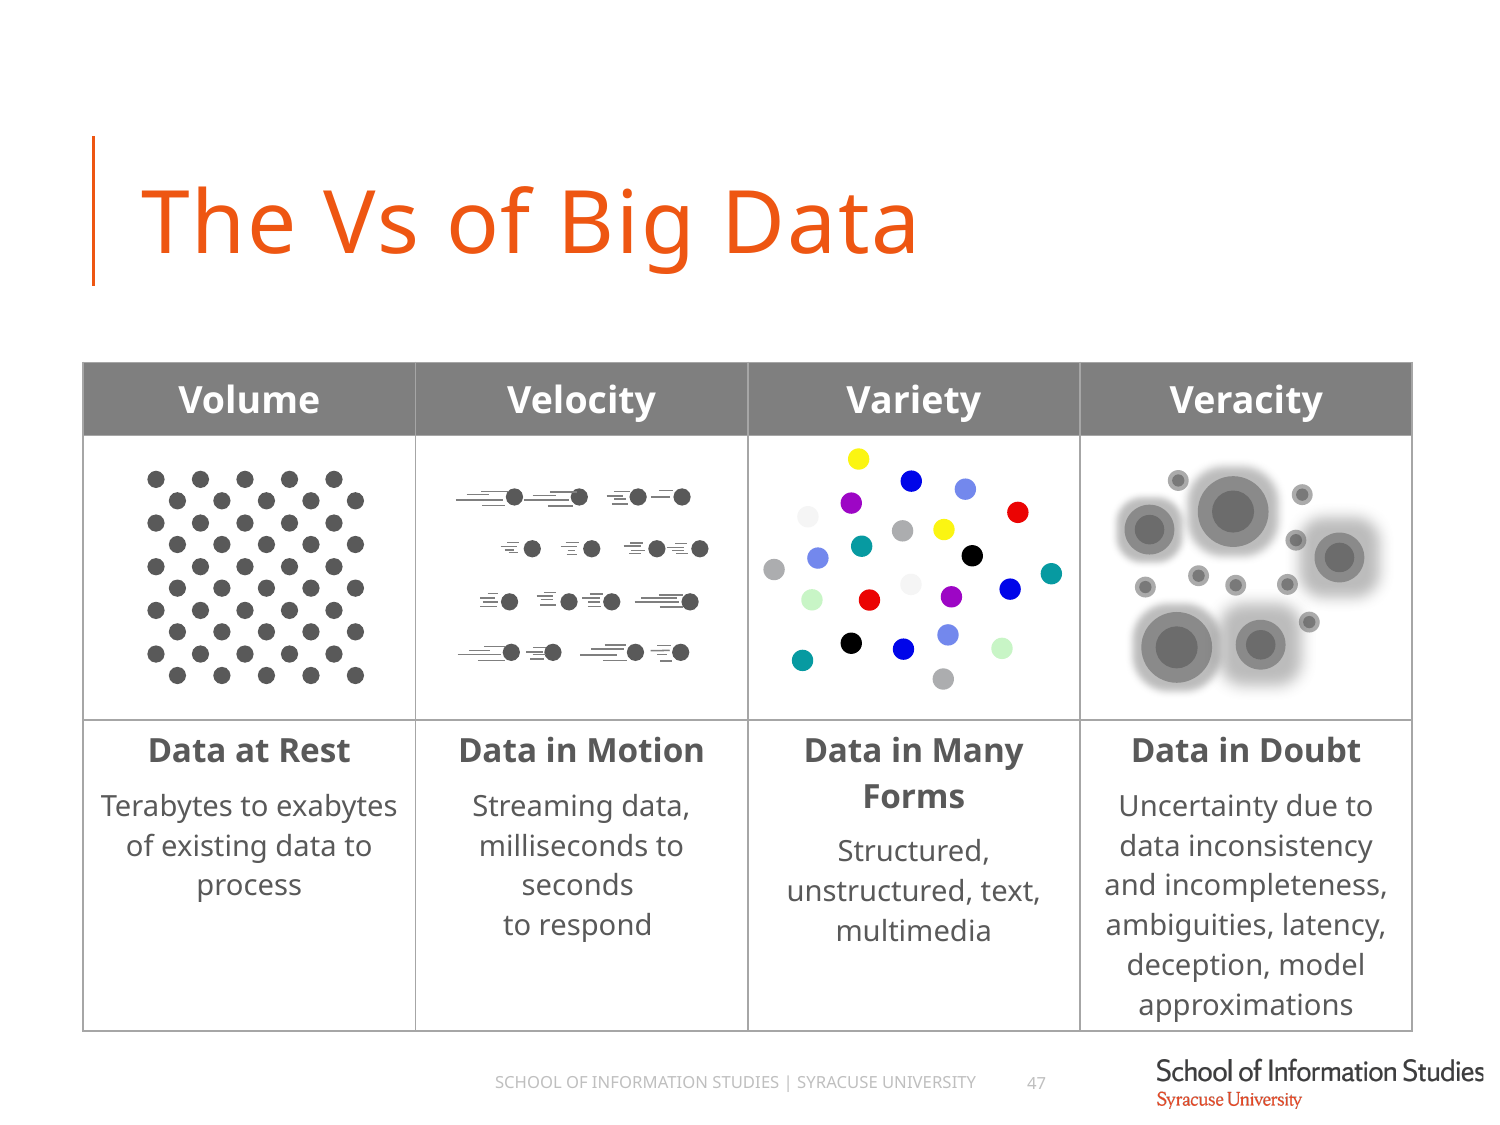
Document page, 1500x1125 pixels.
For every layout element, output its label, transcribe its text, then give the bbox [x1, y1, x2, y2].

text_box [455, 488, 709, 662]
table_header Volume [84, 363, 415, 435]
title The Vs of Big Data [126, 96, 1322, 342]
table_cell Data in Motion Streaming data, milliseconds to seconds to respond [416, 721, 747, 1030]
table_cell Data at Rest Terabytes to exabytes of existing data to process [84, 721, 415, 1030]
footer School of Information Studies | Syracuse University [283, 1061, 993, 1106]
table_cell Data in Doubt Uncertainty due to data inconsistency and incompleteness, ambiguities, latency, deception, model approximations [1081, 721, 1411, 1030]
table_cell [84, 436, 415, 719]
table_header Variety [749, 363, 1079, 435]
slide_number 47 [1012, 1061, 1149, 1107]
table_cell Data in Many Forms Structured, unstructured, text, multimedia [749, 721, 1079, 1030]
table_cell [749, 436, 1079, 719]
table_cell [416, 436, 747, 719]
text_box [147, 470, 365, 685]
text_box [763, 448, 1063, 690]
table_header Velocity [416, 363, 747, 435]
table_header Veracity [1081, 363, 1411, 435]
table_cell [1081, 436, 1411, 719]
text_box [1124, 469, 1365, 683]
